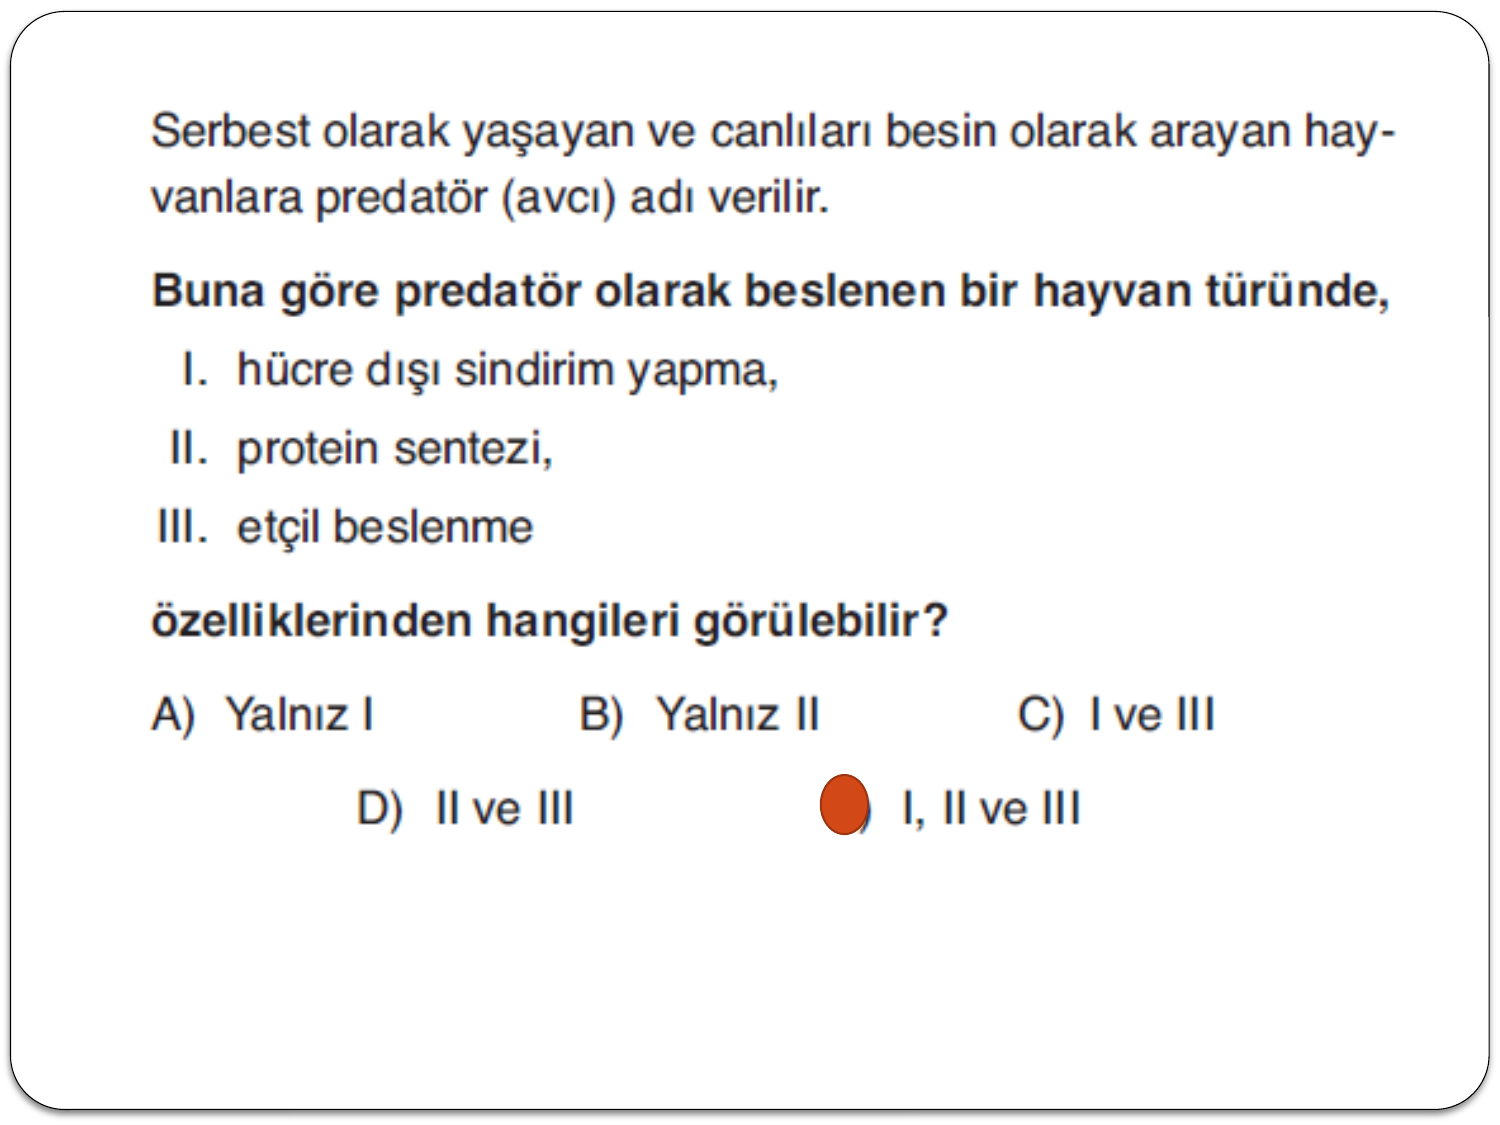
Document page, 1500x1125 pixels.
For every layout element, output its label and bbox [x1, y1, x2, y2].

list [121, 81, 1424, 850]
